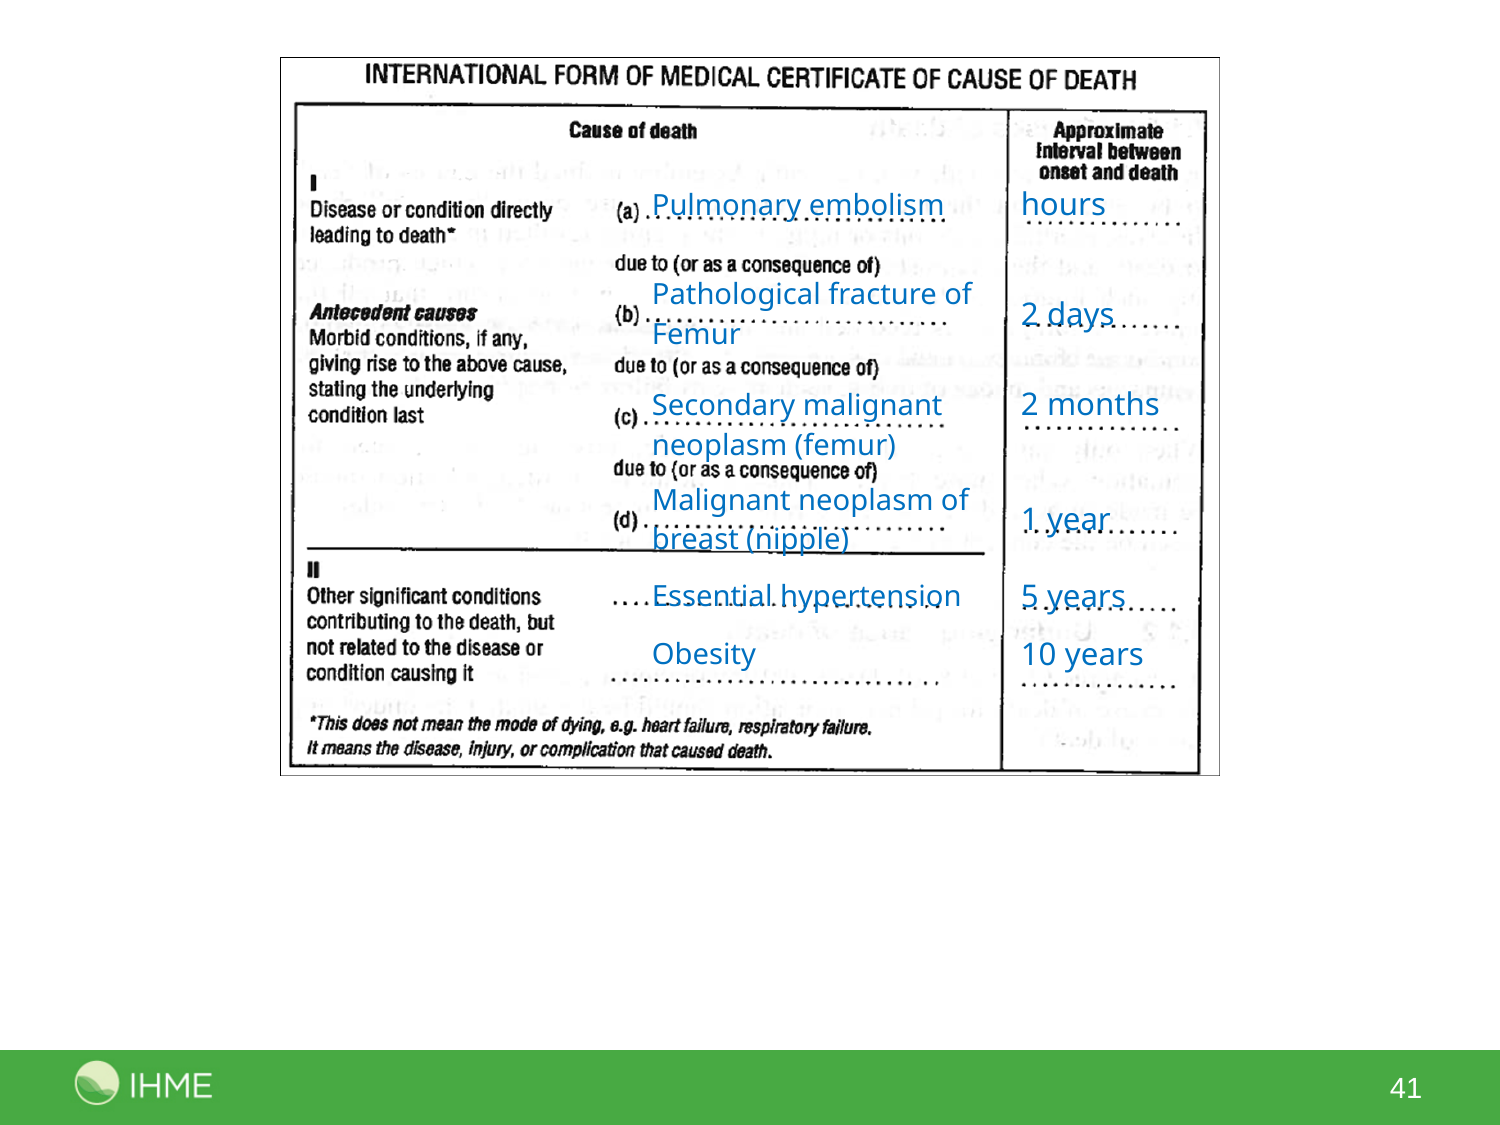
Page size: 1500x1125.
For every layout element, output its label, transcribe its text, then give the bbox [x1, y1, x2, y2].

slide_number 41 [1087, 1061, 1438, 1090]
picture [280, 57, 1220, 777]
picture [0, 1050, 1500, 1125]
